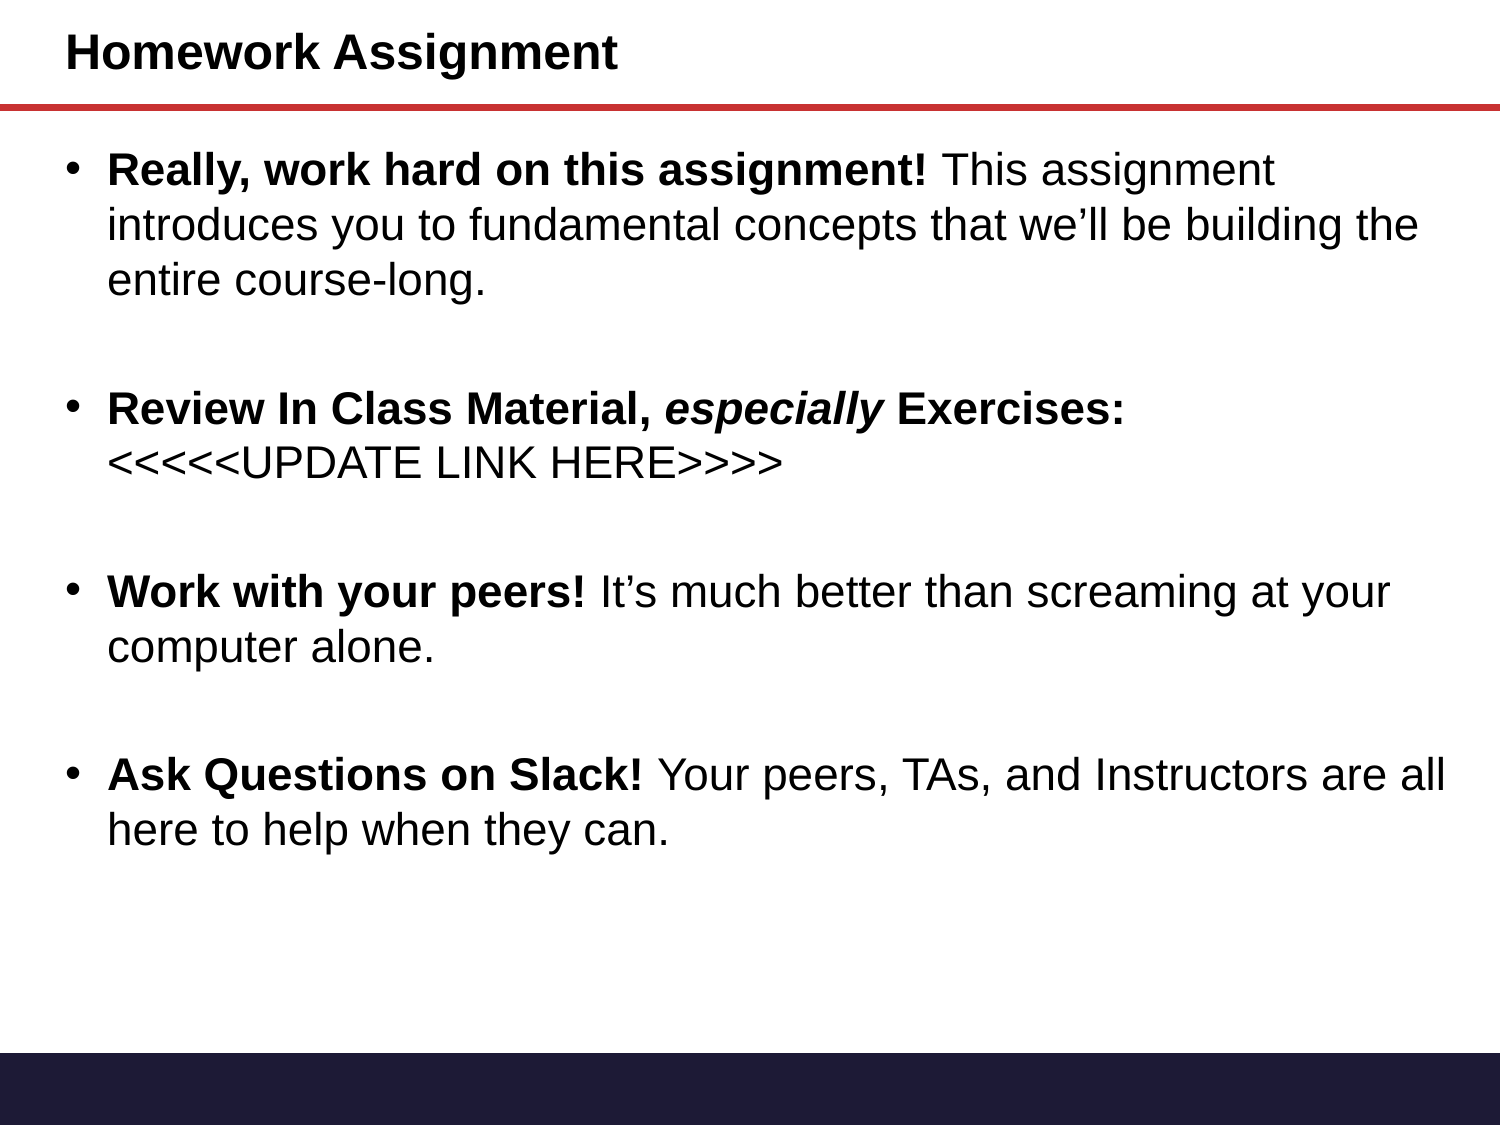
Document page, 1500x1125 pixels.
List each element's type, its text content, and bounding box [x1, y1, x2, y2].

text_box Really, work hard on this assignment! This assignment introduces you to fundamental concepts that we’ll be building the entire course-long. Review In Class Material, especially Exercises: <<<<<UPDATE LINK HERE>>>> Work with your peers! It’s much better than screaming at your computer alone. Ask Questions on Slack! Your peers, TAs, and Instructors are all here to help when they can. [49, 125, 1484, 1035]
title Homework Assignment [50, 0, 948, 108]
